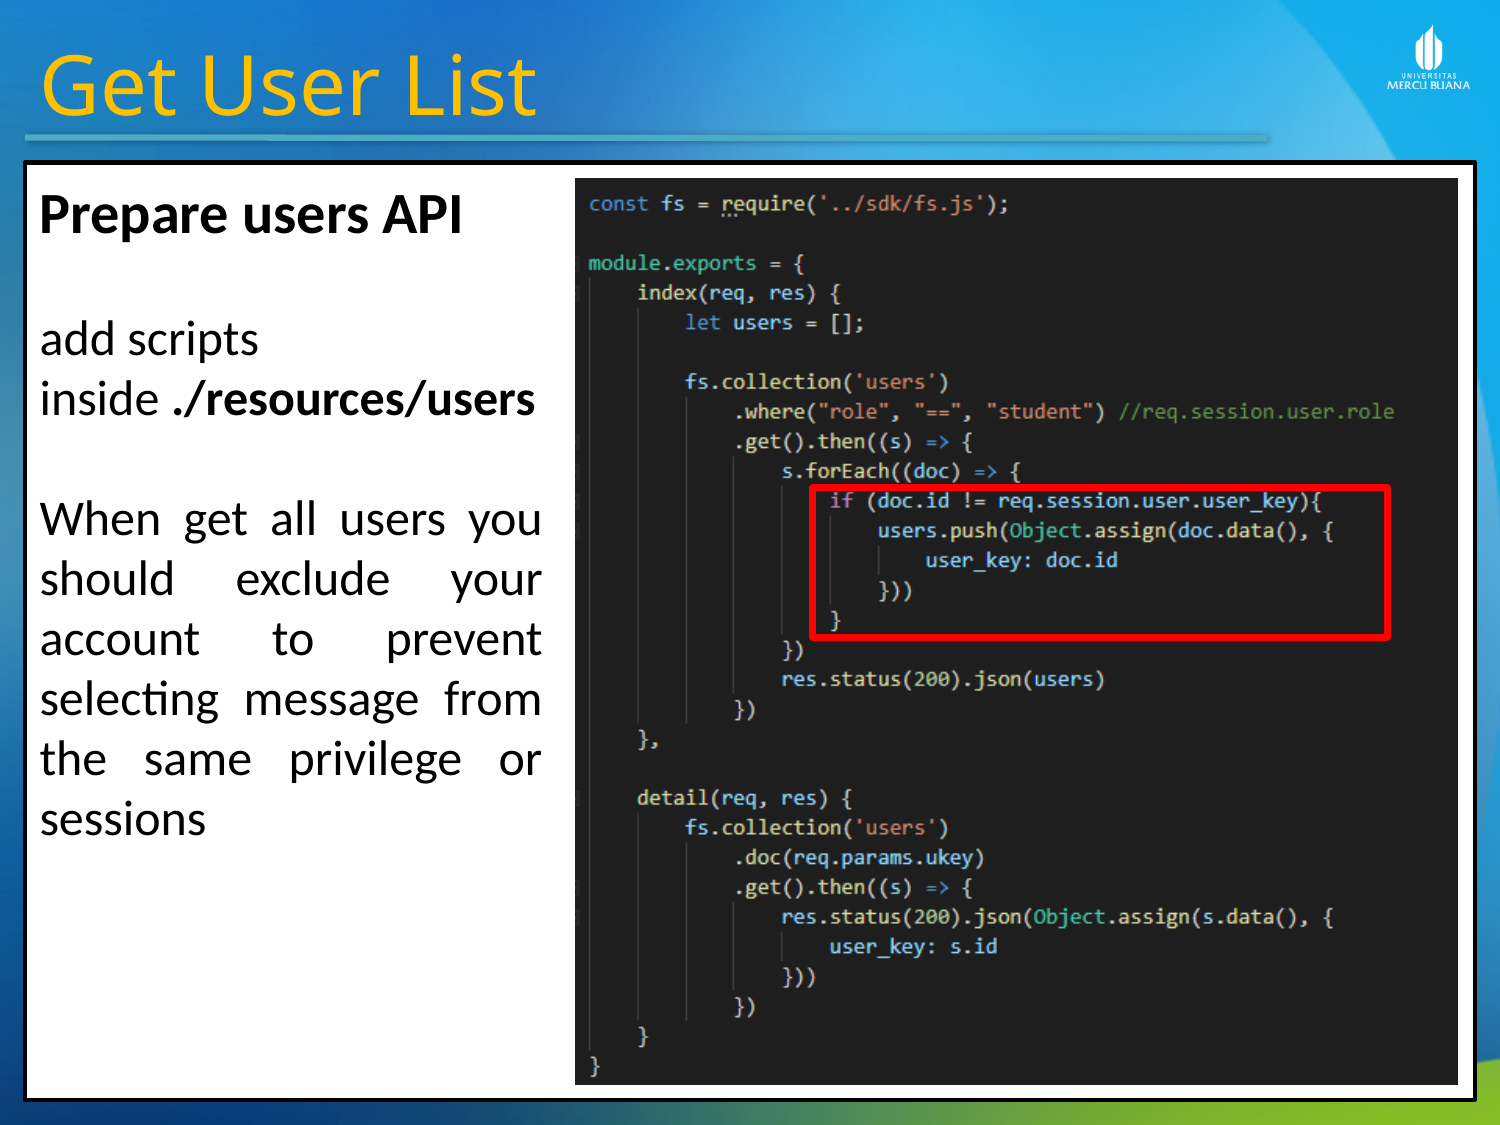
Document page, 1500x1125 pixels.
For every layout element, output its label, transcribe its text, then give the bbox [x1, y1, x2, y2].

picture [0, 0, 1500, 1125]
list Get User List [24, 24, 1213, 150]
text_box [23, 160, 1477, 1102]
text_box Prepare users API add scripts inside ./resources/users When get all users you should exclude your account to prevent selecting message from the same privilege or sessions [24, 168, 558, 913]
